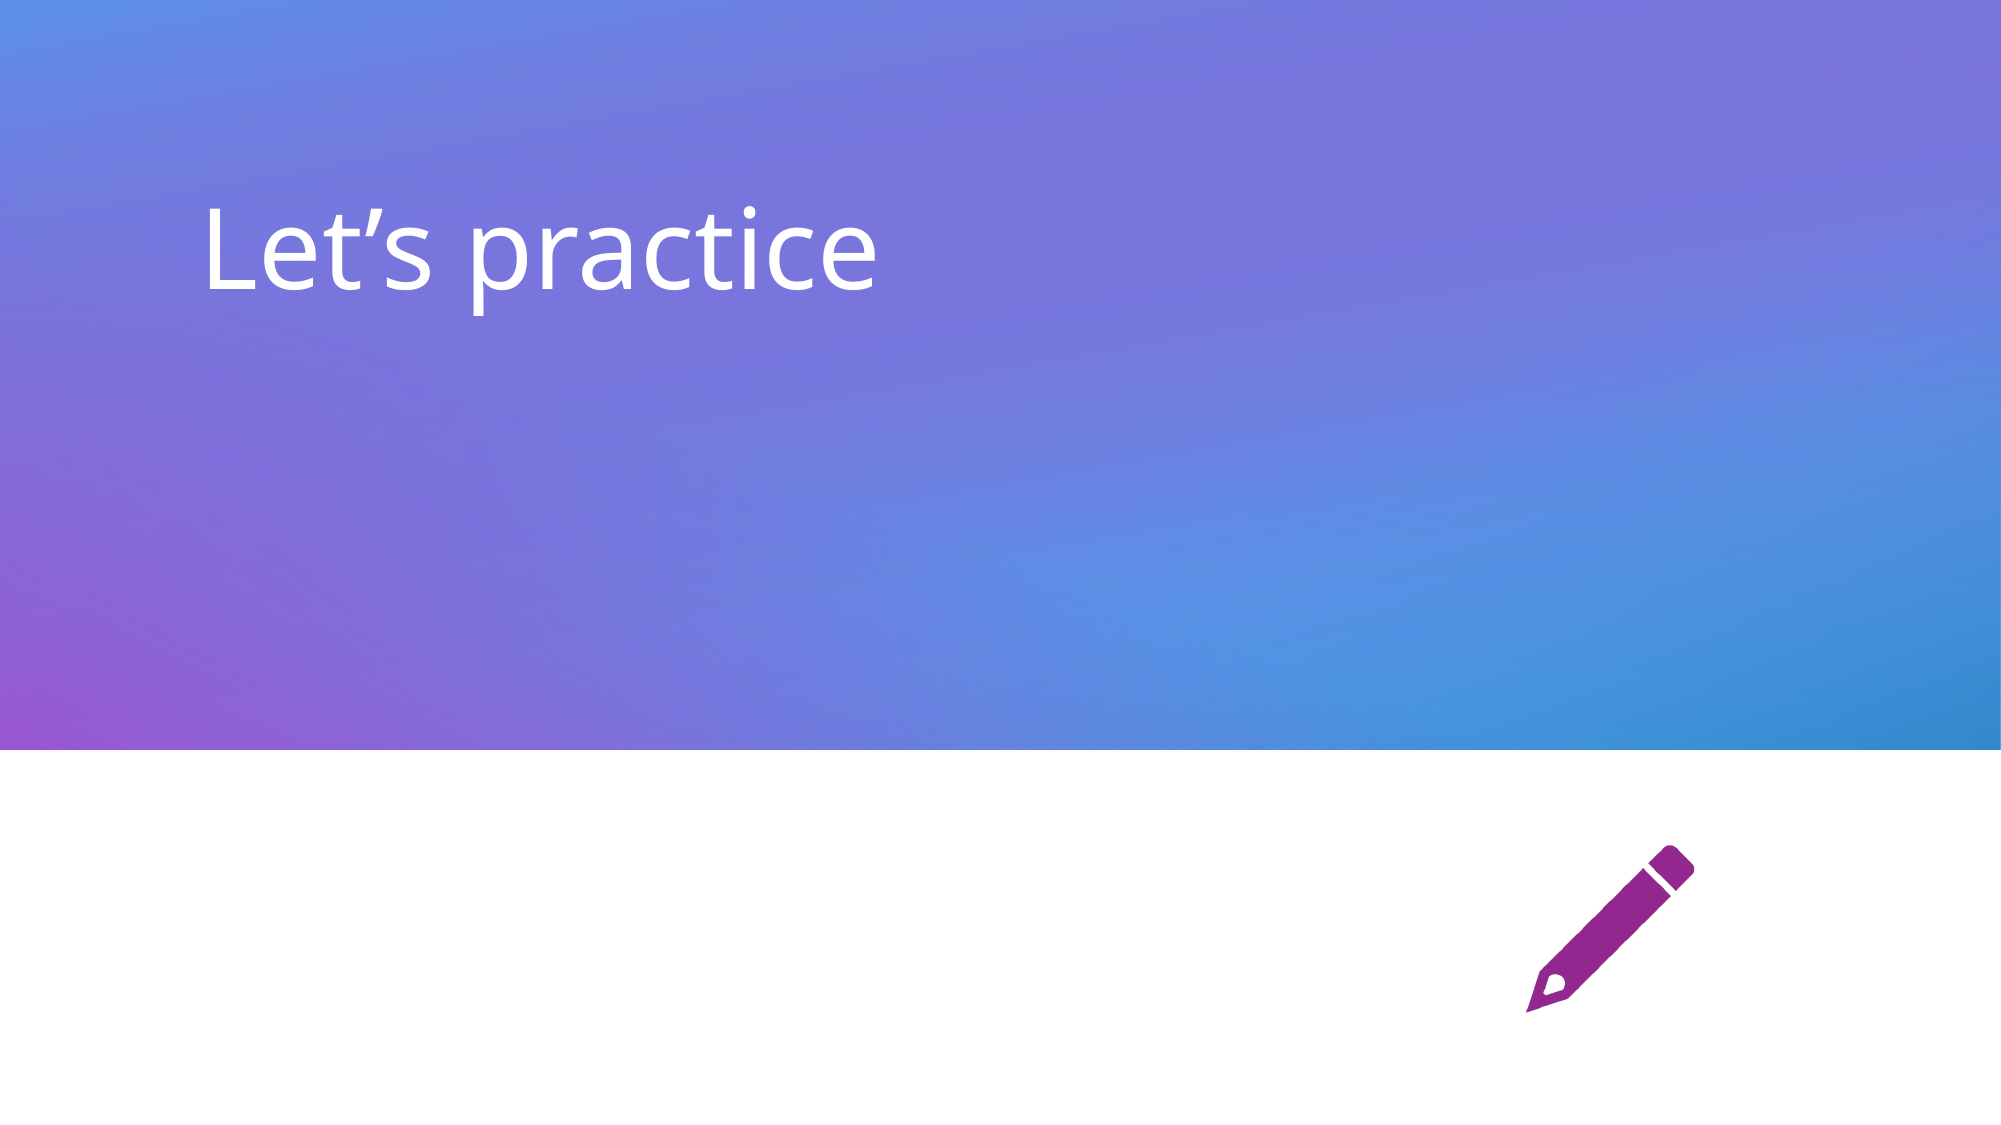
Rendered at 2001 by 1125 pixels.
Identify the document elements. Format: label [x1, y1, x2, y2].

text_box [0, 0, 2000, 750]
picture [1511, 830, 1709, 1028]
